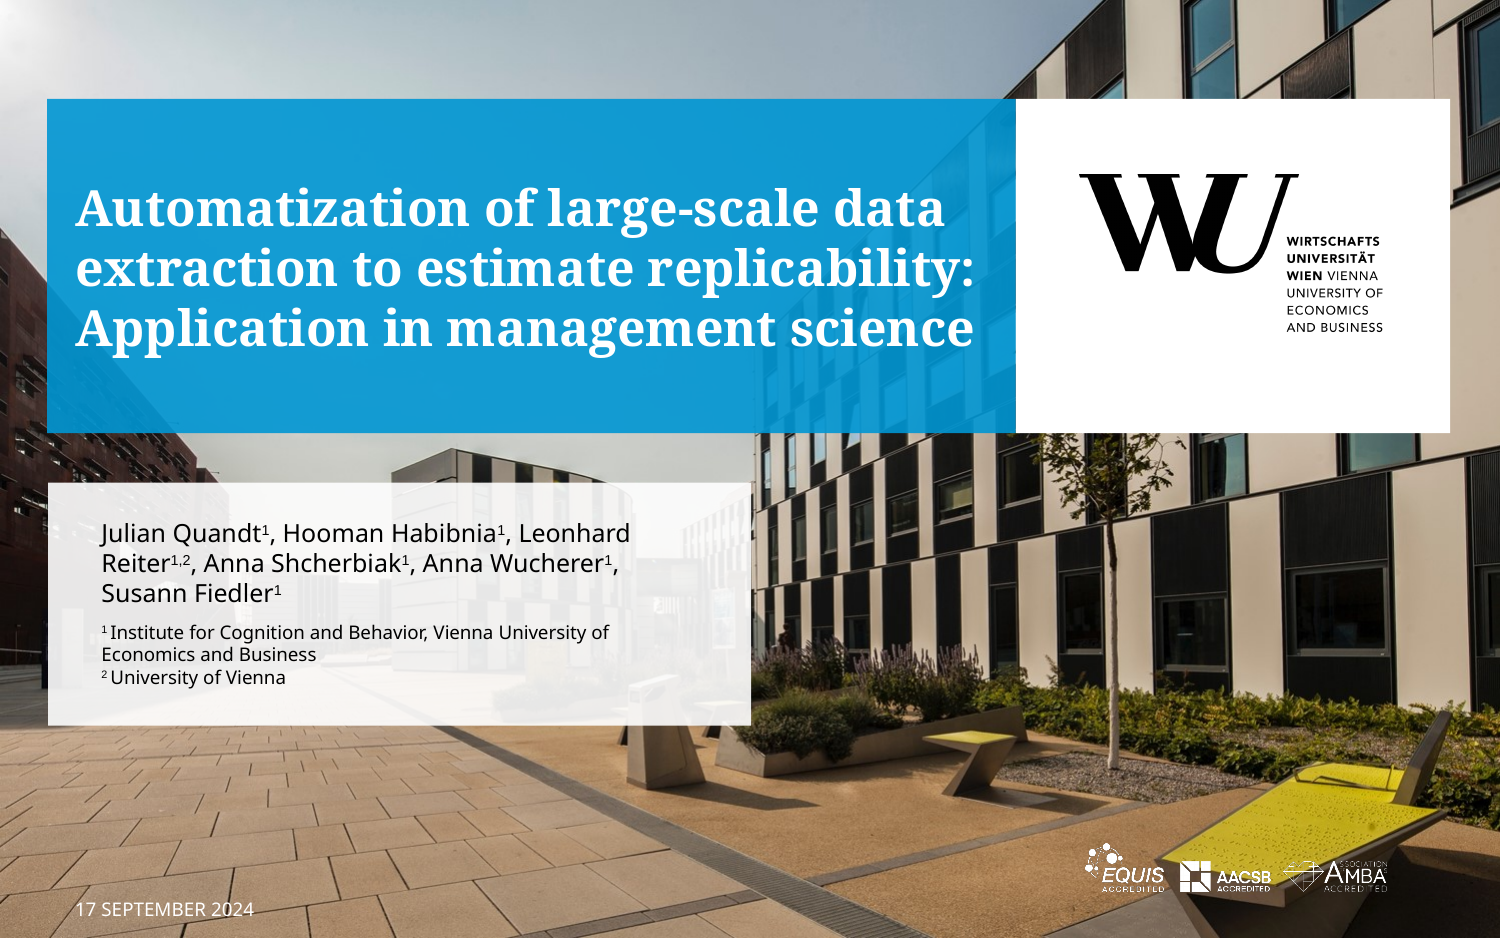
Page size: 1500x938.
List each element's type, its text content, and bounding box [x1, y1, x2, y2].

title Automatization of large-scale data extraction to estimate replicability: Application in management science [75, 135, 992, 399]
list Julian Quandt1, Hooman Habibnia1, Leonhard Reiter1,2, Anna Shcherbiak1, Anna Wucherer1, Susann Fiedler1 1 Institute for Cognition and Behavior, Vienna University of Economics and Business 2 University of Vienna [48, 482, 752, 726]
picture [0, 0, 1500, 938]
list 17 September 2024 [75, 890, 344, 931]
